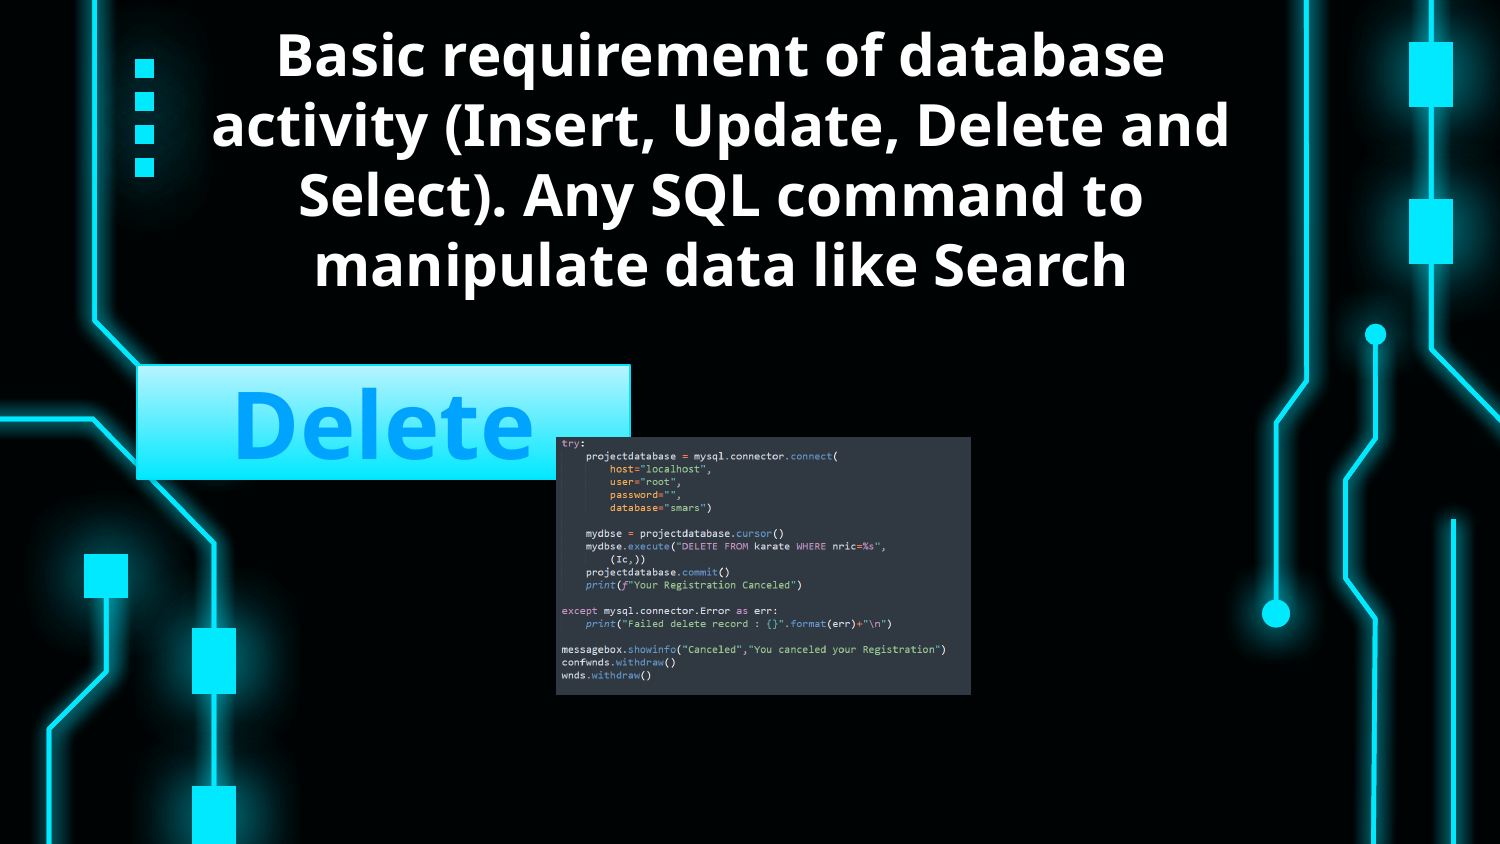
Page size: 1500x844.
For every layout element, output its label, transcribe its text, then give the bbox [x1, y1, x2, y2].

text_box Delete [136, 364, 631, 480]
title Basic requirement of database activity (Insert, Update, Delete and Select). Any SQL command to manipulate data like Search [182, 22, 1260, 294]
picture [555, 437, 972, 695]
